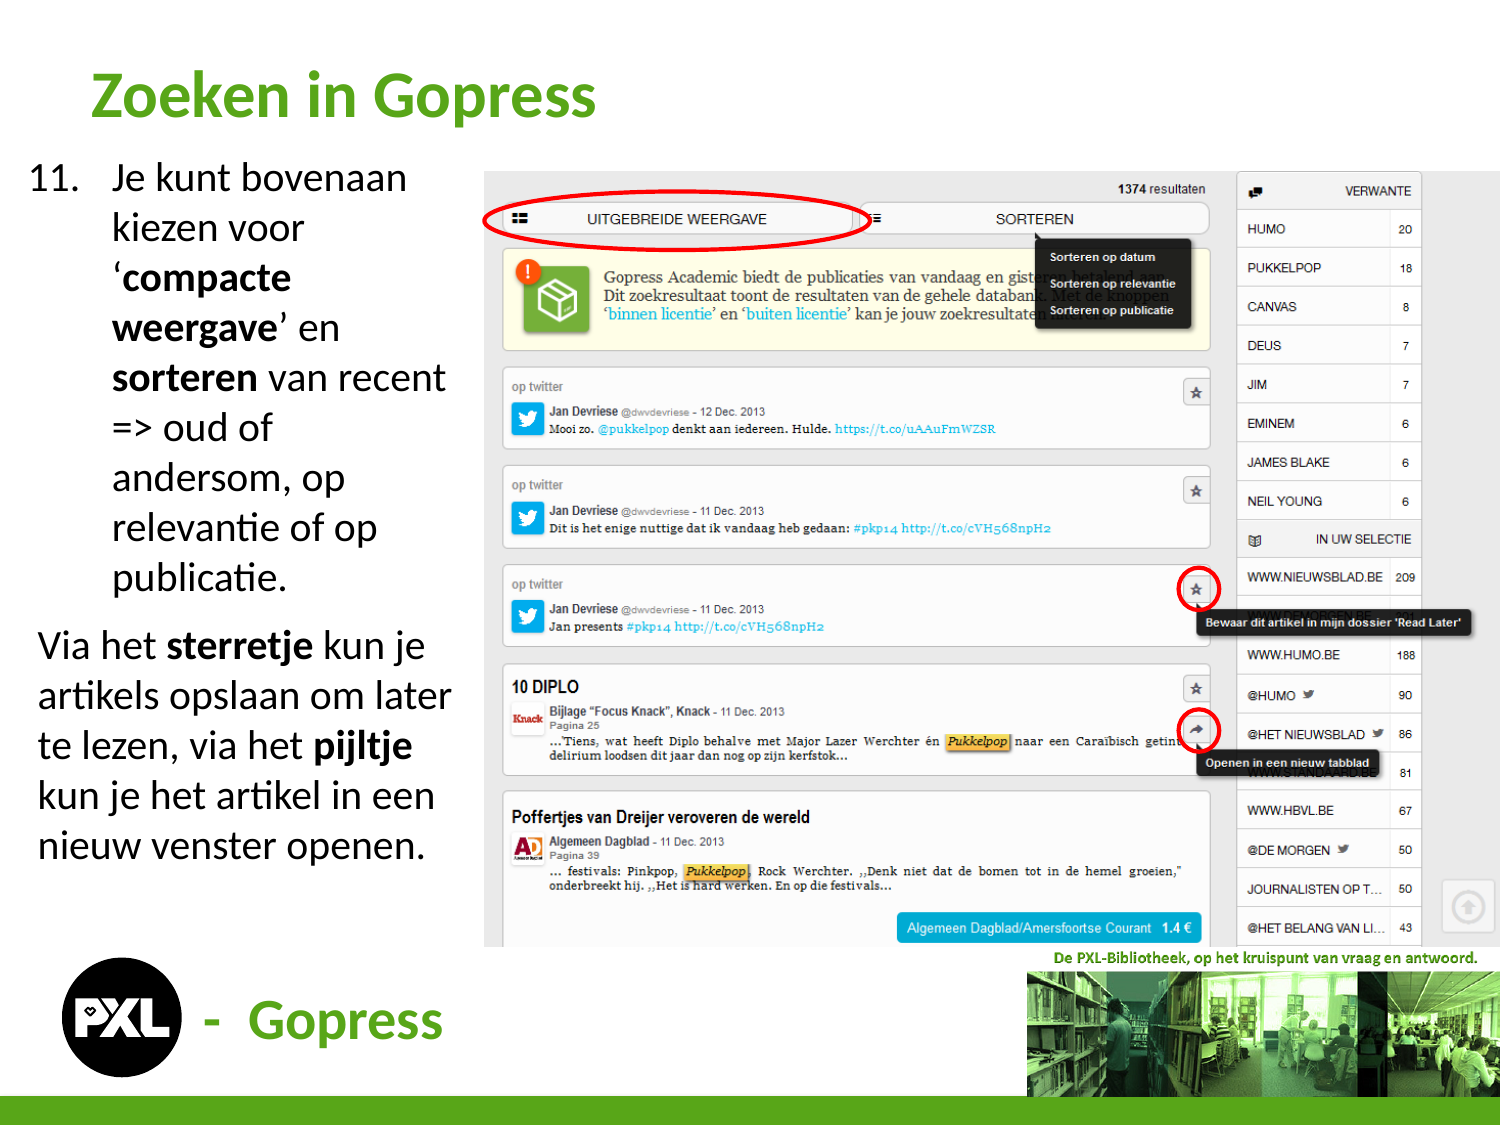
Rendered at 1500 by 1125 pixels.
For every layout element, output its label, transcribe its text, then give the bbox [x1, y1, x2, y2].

text_box Zoeken in Gopress [76, 43, 1459, 139]
picture [484, 171, 1500, 1097]
text_box Via het sterretje kun je artikels opslaan om later te lezen, via het pijltje kun je het artikel in een nieuw venster openen. [22, 610, 478, 875]
text_box Je kunt bovenaan kiezen voor ‘compacte weergave’ en sorteren van recent => oud of andersom, op relevantie of op publicatie. [12, 142, 465, 608]
text_box - Gopress [188, 975, 900, 1057]
